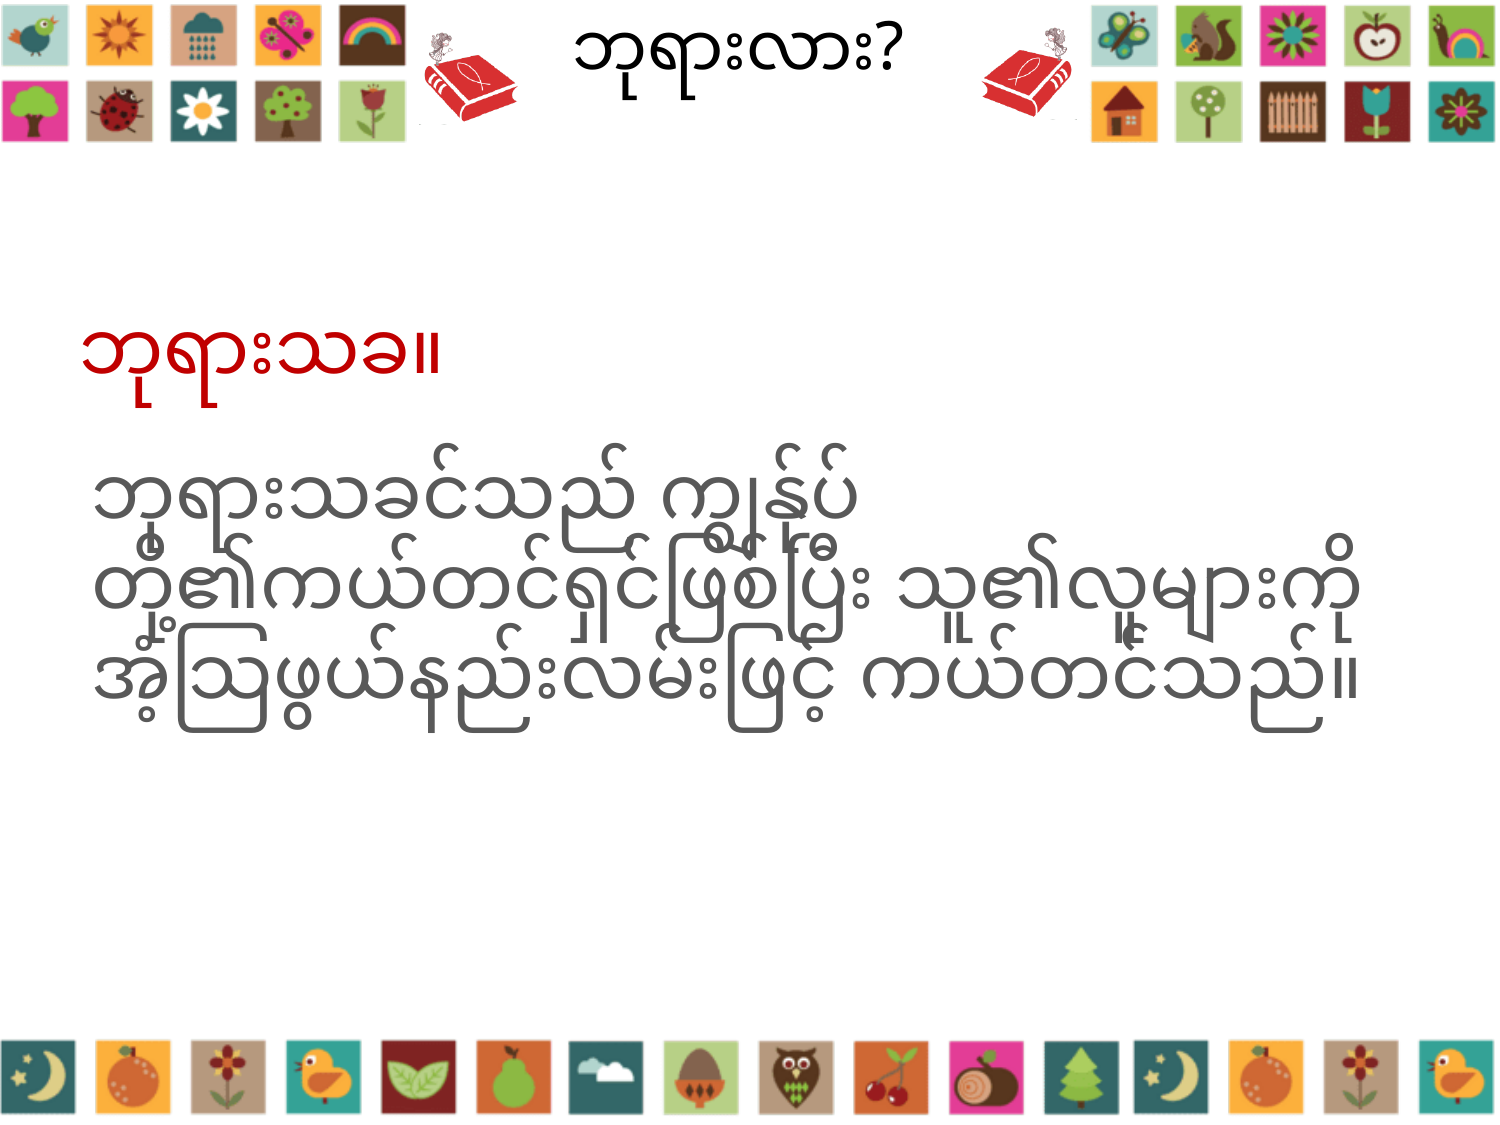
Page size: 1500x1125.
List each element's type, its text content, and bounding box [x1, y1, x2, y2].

picture [0, 3, 550, 150]
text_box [0, 1028, 1500, 1118]
picture [950, 3, 1500, 150]
text_box ဘုရားသခင်သည် ကျွန်ုပ်တို့၏ကယ်တင်ရှင်ဖြစ်ပြီး သူ၏လူများကို အံ့သြဖွယ်နည်းလမ်းဖြင့် ကယ်တင်သည်။ [76, 436, 1424, 722]
text_box ဘုရားလား? [414, 0, 1080, 91]
text_box ဘုရားသခ။ [64, 290, 1412, 396]
